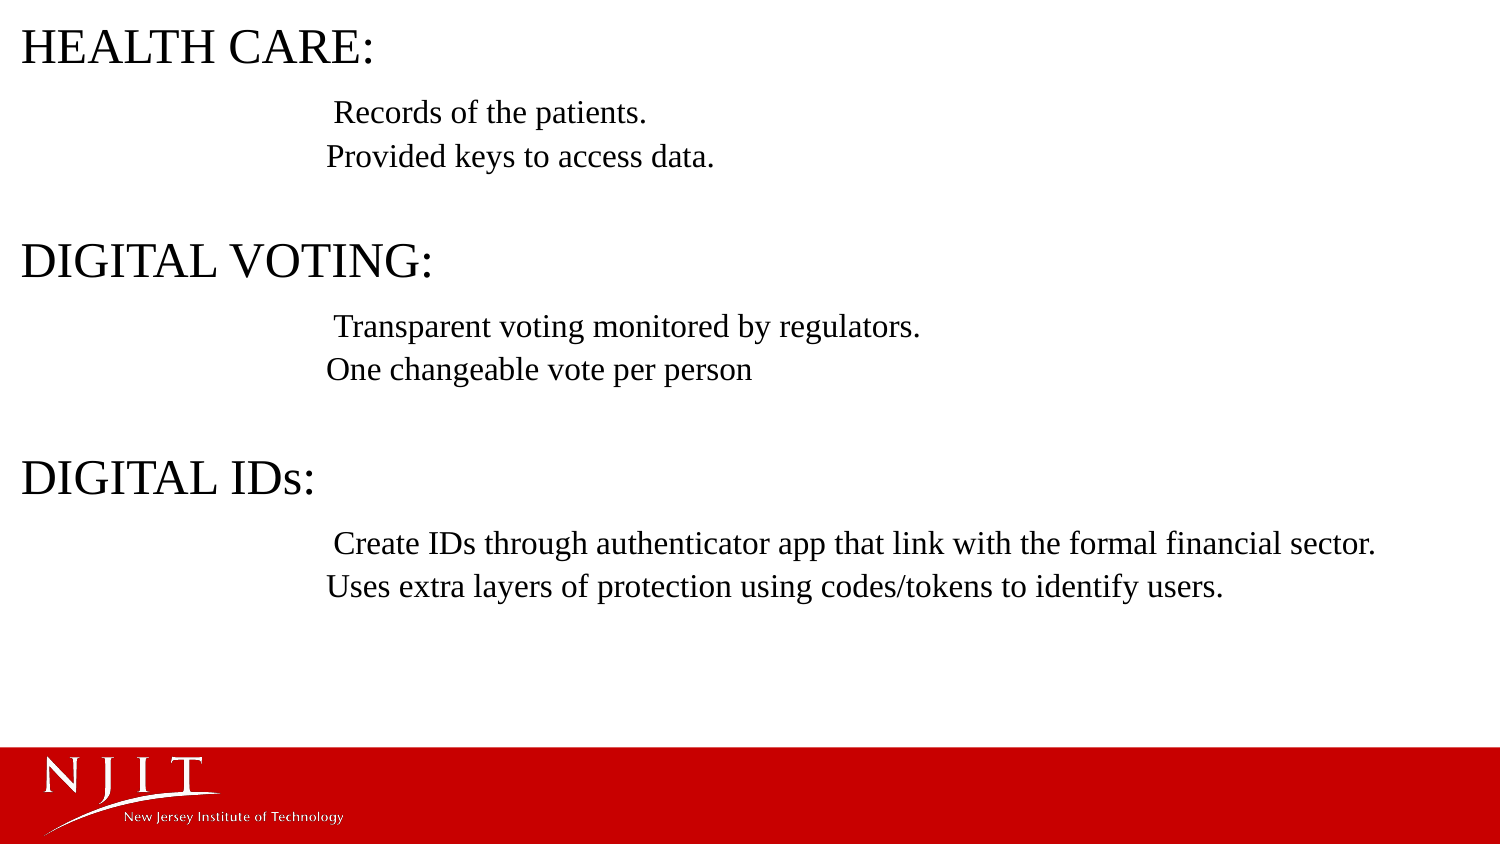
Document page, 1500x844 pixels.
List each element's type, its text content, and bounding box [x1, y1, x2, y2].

text_box DIGITAL VOTING: Transparent voting monitored by regulators. One changeable vote per person [5, 212, 985, 429]
title HEALTH CARE: Records of the patients. Provided keys to access data. [5, 6, 1281, 147]
text_box DIGITAL IDs: Create IDs through authenticator app that link with the formal financial sector. Uses extra layers of protection using codes/tokens to identify users. [5, 429, 1400, 740]
picture [42, 756, 343, 836]
